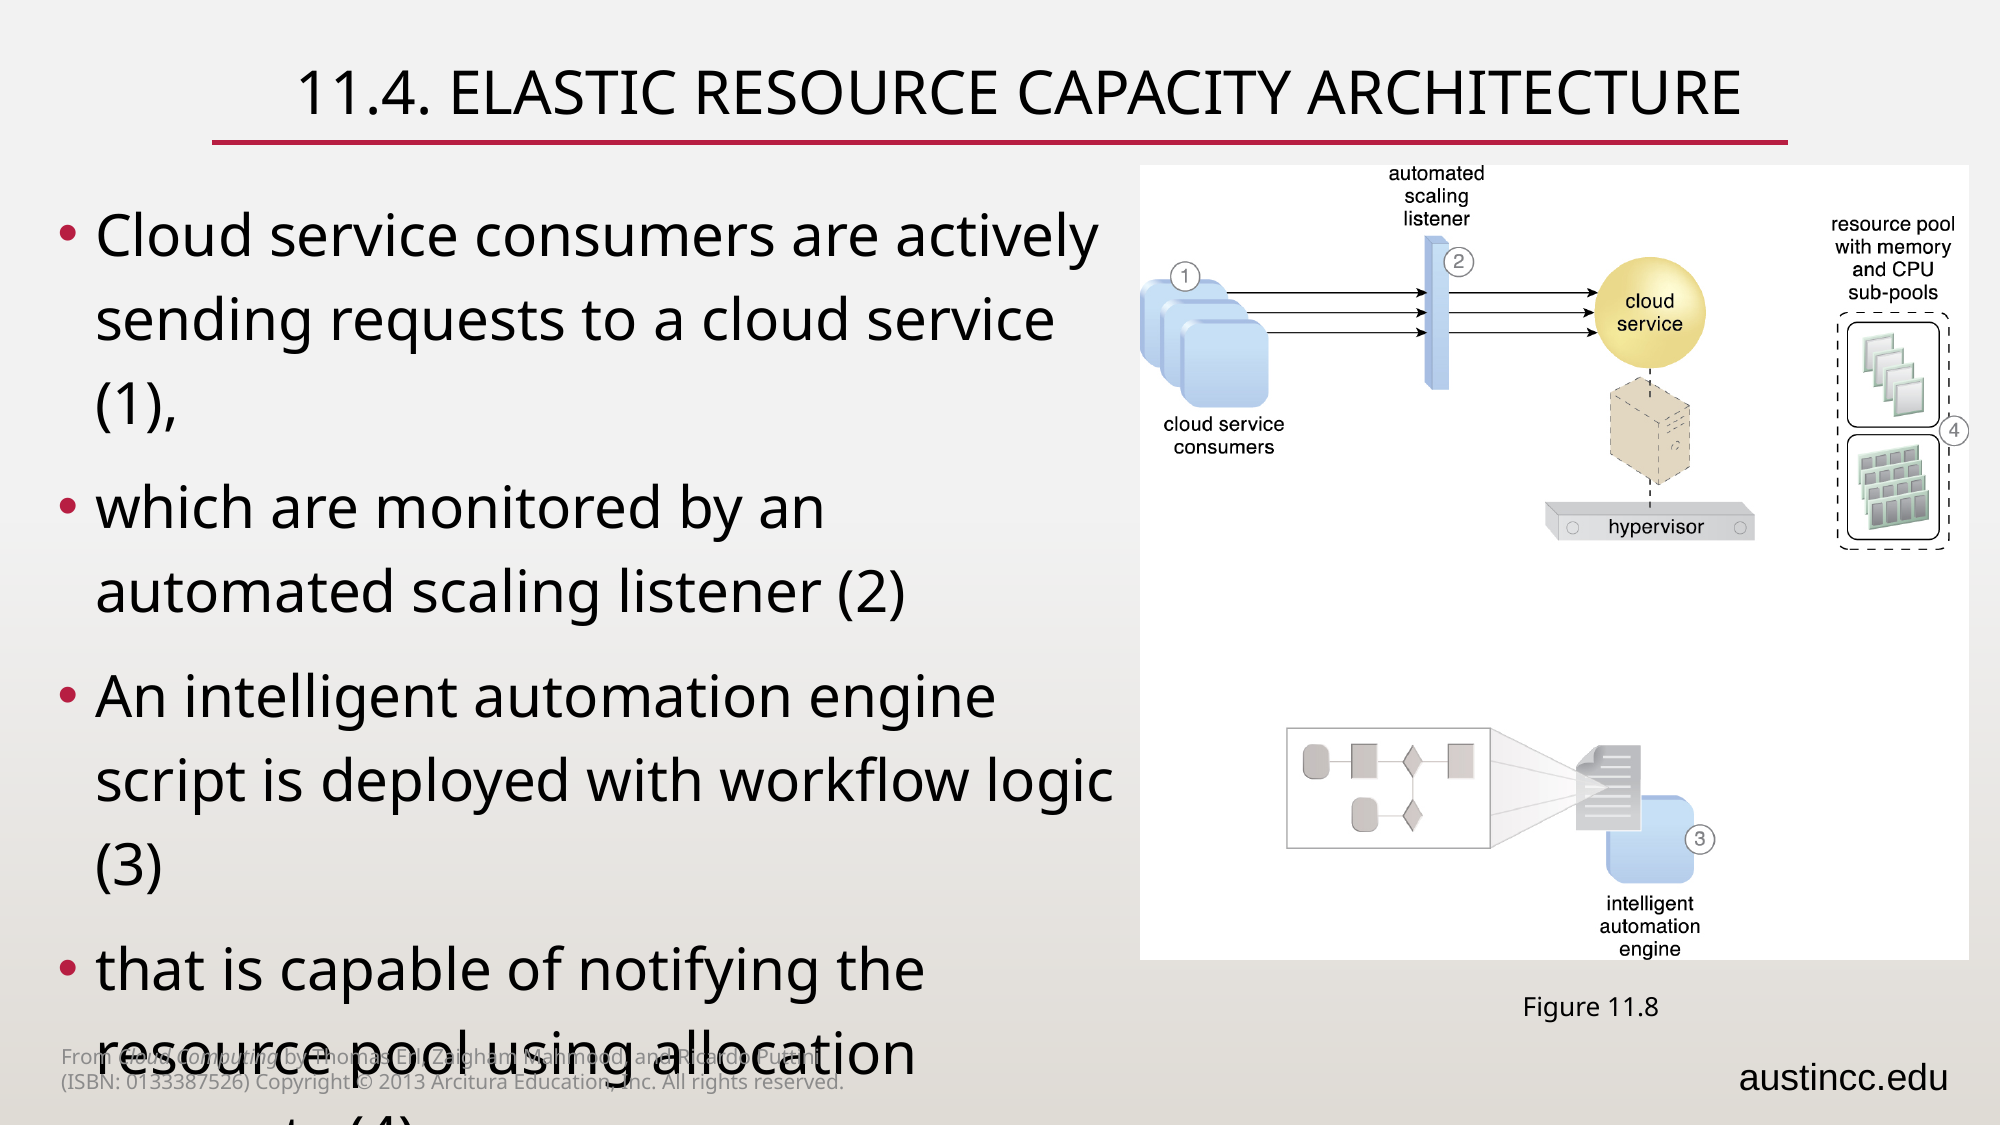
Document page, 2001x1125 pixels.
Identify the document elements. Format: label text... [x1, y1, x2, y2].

title 11.4. Elastic Resource Capacity Architecture [232, 54, 1808, 137]
footer From Cloud Computing by Thomas Erl, Zaigham Mahmood, and Ricardo Puttini (ISBN: 0133387526) Copyright © 2013 Arcitura Education, Inc. All rights reserved. [45, 1043, 1021, 1095]
picture [1140, 165, 1969, 960]
text_box Figure 11.8 [1507, 982, 1695, 1029]
list Cloud service consumers are actively sending requests to a cloud service (1), which are monitored by an automated scaling listener (2) An intelligent automation engine script is deployed with workflow logic (3) that is capable of notifying the resource pool using allocation requests (4). [42, 176, 1141, 1016]
